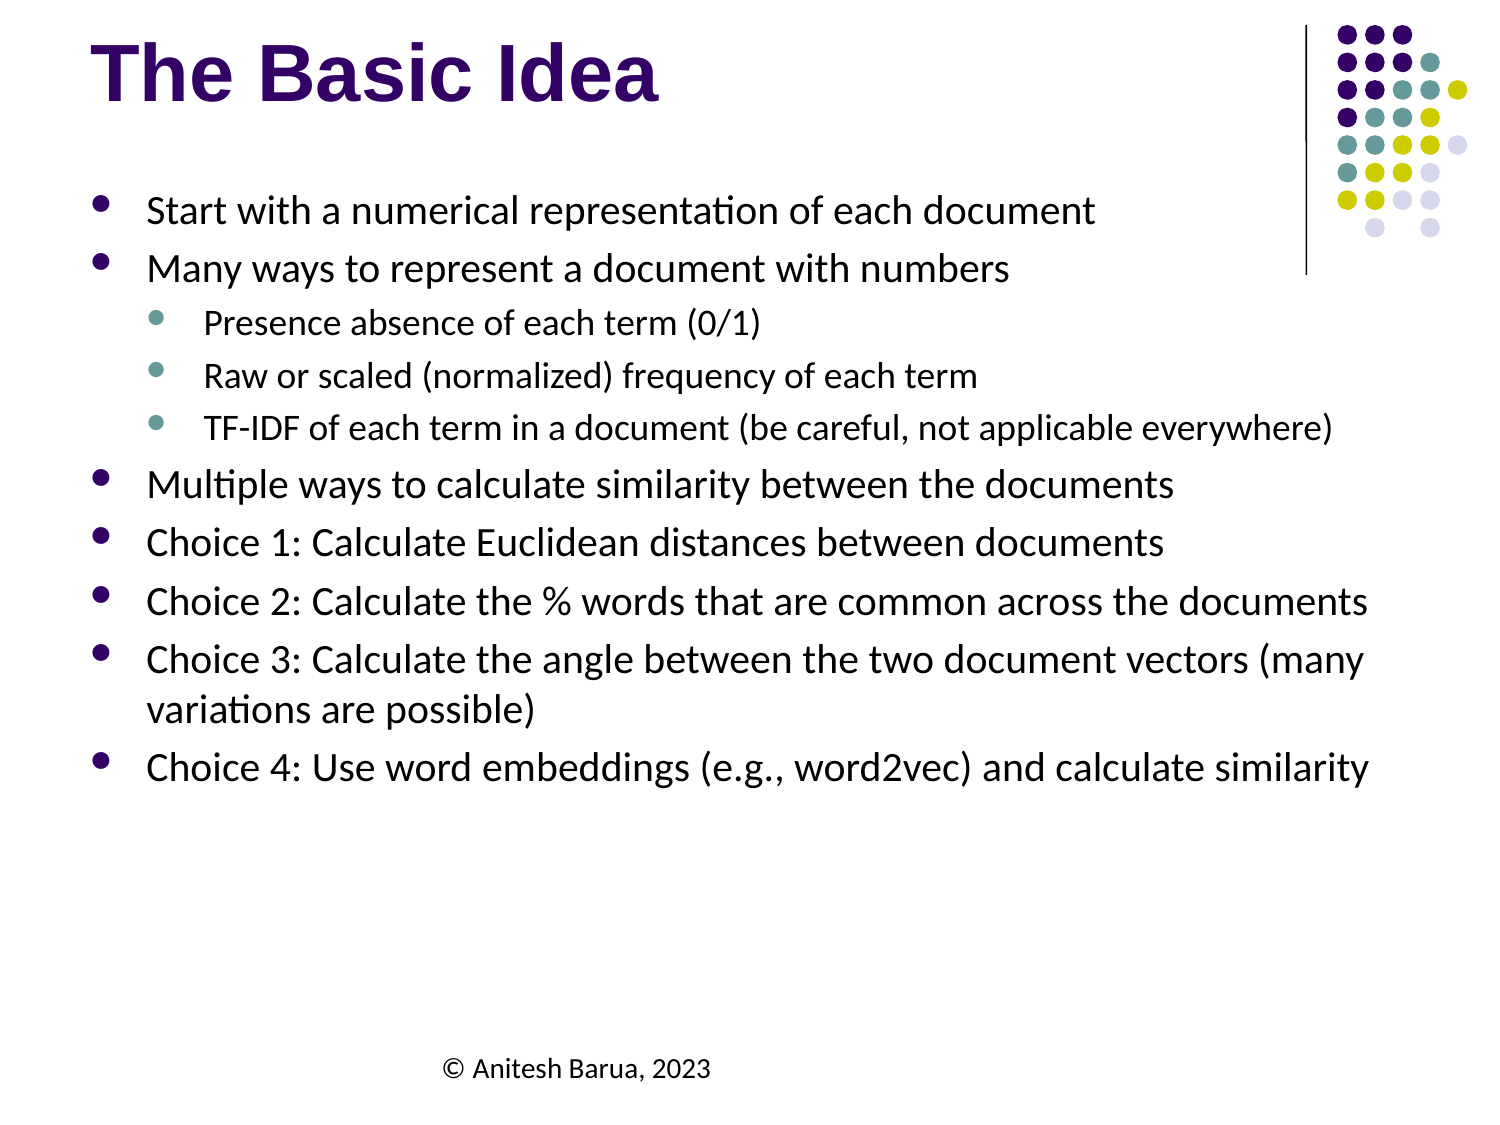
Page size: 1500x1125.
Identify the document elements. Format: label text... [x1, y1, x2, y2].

title The Basic Idea [74, 0, 1313, 126]
text_box © Anitesh Barua, 2023 [426, 1039, 727, 1092]
list Start with a numerical representation of each document Many ways to represent a document with numbers Presence absence of each term (0/1) Raw or scaled (normalized) frequency of each term TF-IDF of each term in a document (be careful, not applicable everywhere) Multiple ways to calculate similarity between the documents Choice 1: Calculate Euclidean distances between documents Choice 2: Calculate the % words that are common across the documents Choice 3: Calculate the angle between the two document vectors (many variations are possible) Choice 4: Use word embeddings (e.g., word2vec) and calculate similarity [74, 174, 1426, 899]
